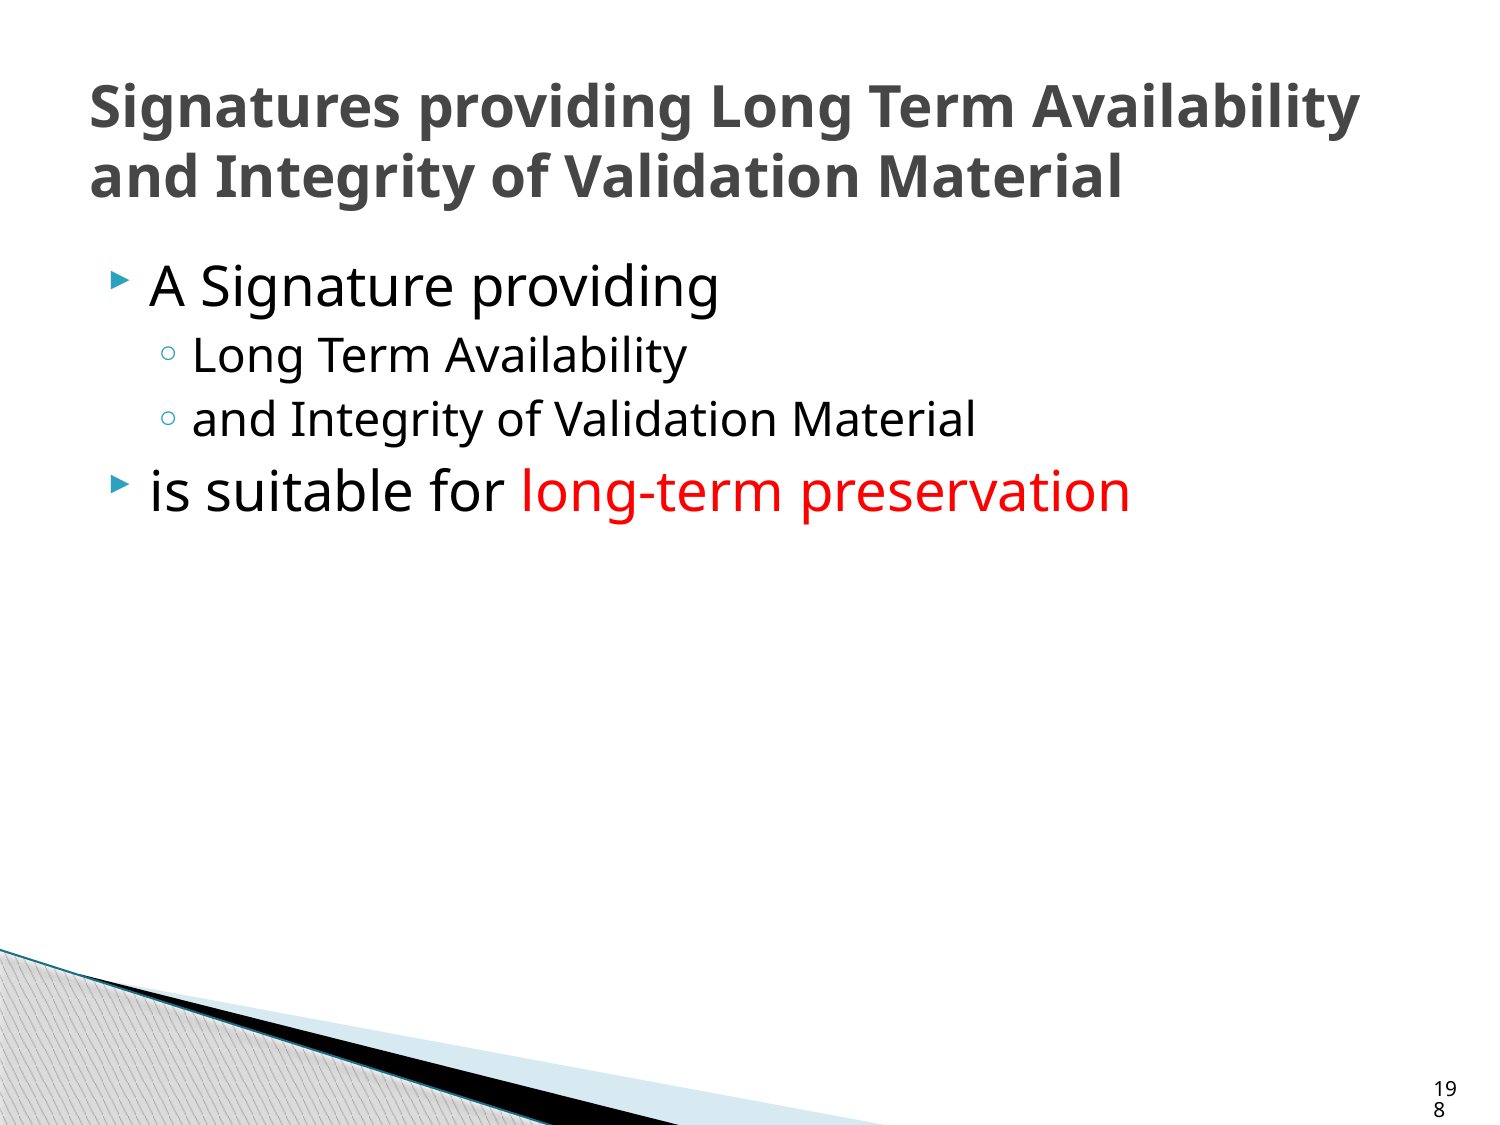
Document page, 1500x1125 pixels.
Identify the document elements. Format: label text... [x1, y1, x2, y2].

list A Signature providing Long Term Availability and Integrity of Validation Material is suitable for long-term preservation [75, 243, 1425, 986]
title Signatures providing Long Term Availability and Integrity of Validation Material [75, 45, 1425, 233]
slide_number 198 [1418, 1051, 1479, 1112]
